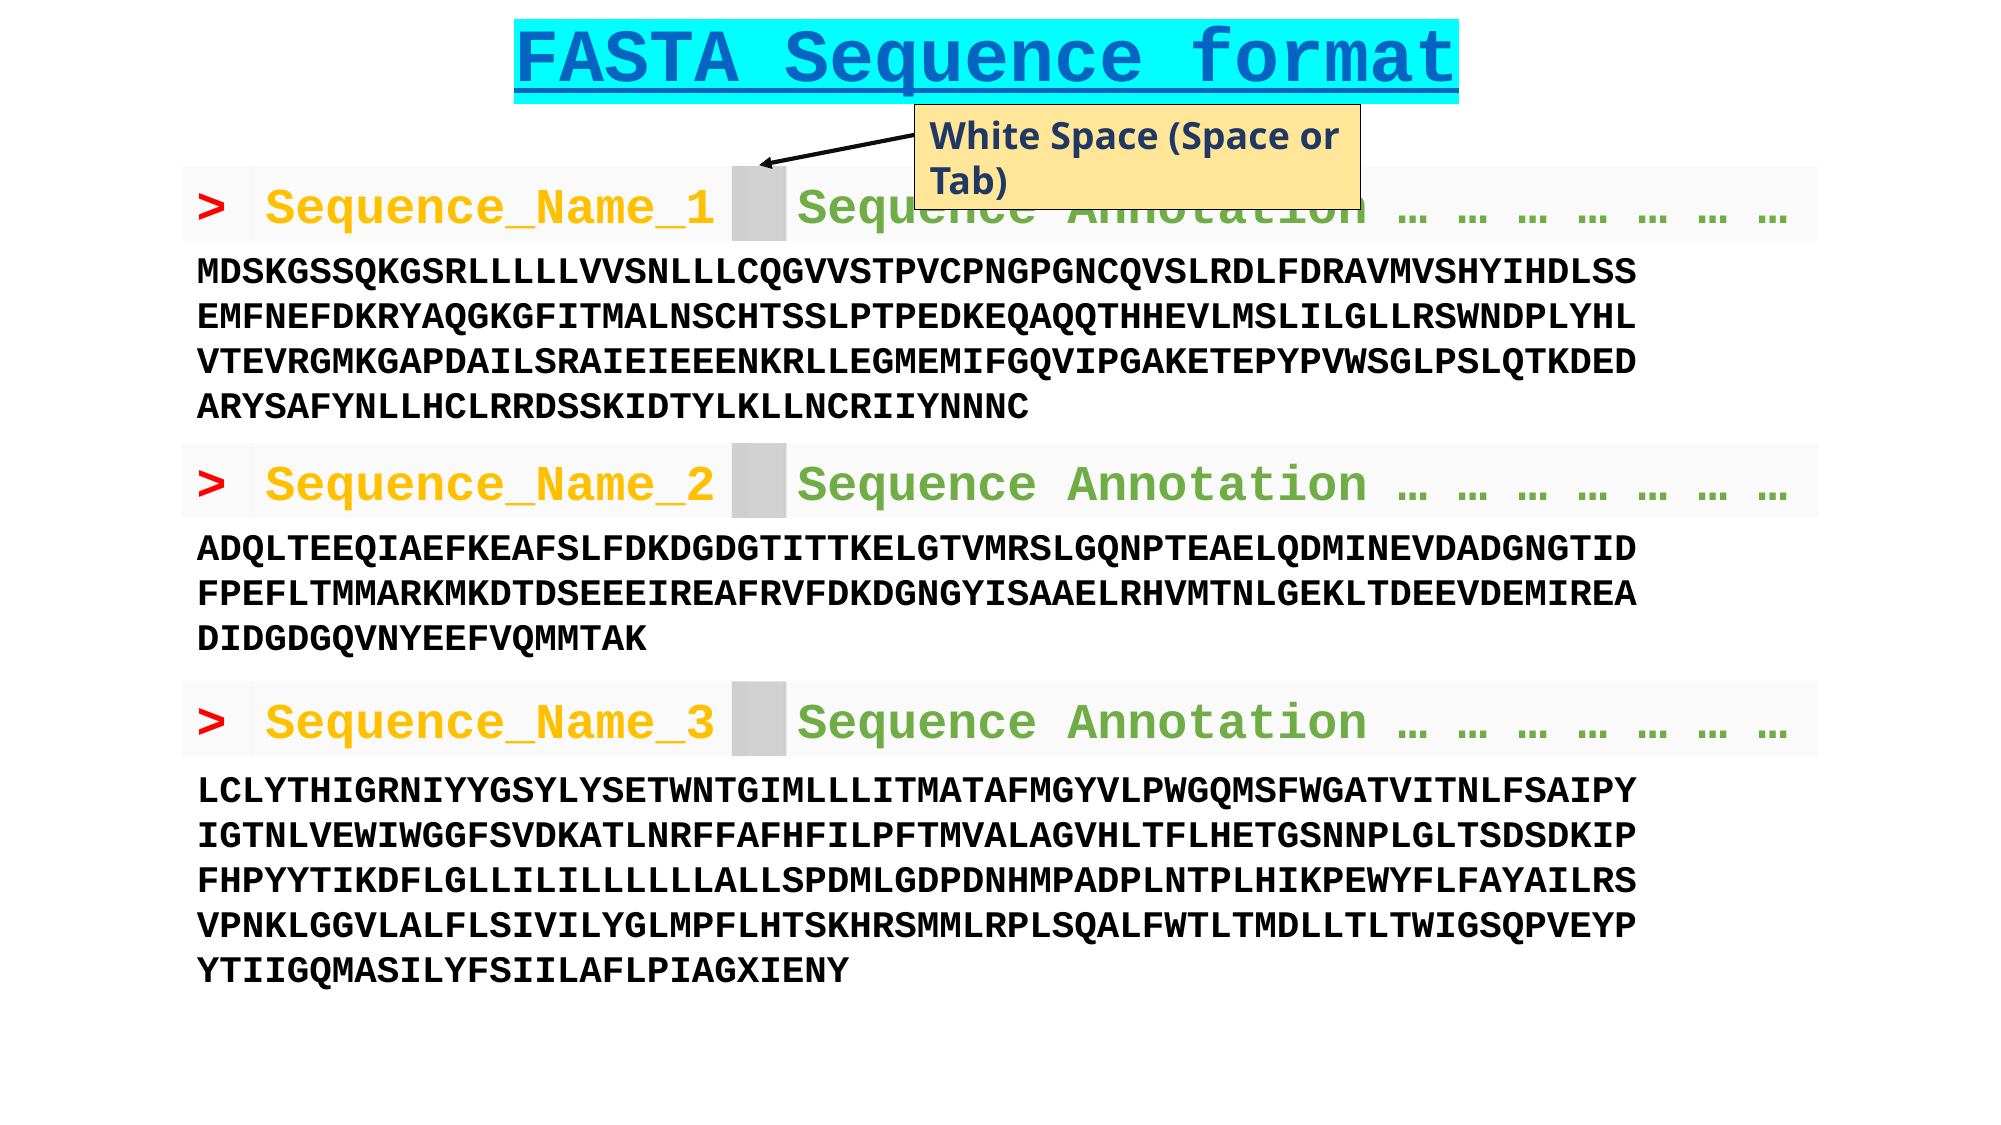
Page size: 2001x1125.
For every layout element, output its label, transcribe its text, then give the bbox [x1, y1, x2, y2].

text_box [759, 104, 1361, 166]
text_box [181, 680, 1819, 999]
text_box MDSKGSSQKGSRLLLLLVVSNLLLCQGVVSTPVCPNGPGNCQVSLRDLFDRAVMVSHYIHDLSS EMFNEFDKRYAQGKGFITMALNSCHTSSLPTPEDKEQAQQTHHEVLMSLILGLLRSWNDPLYHL VTEVRGMKGAPDAILSRAIEIEEENKRLLEGMEMIFGQVIPGAKETEPYPVWSGLPSLQTKDED ARYSAFYNLLHCLRRDSSKIDTYLKLLNCRIIYNNNC [181, 238, 1657, 434]
text_box Sequence_Name_1 [253, 166, 731, 238]
text_box FASTA Sequence format [499, 0, 1494, 104]
text_box [731, 166, 787, 238]
text_box > [181, 166, 253, 238]
text_box Sequence Annotation … … … … … … … [787, 166, 1819, 241]
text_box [181, 442, 1819, 666]
